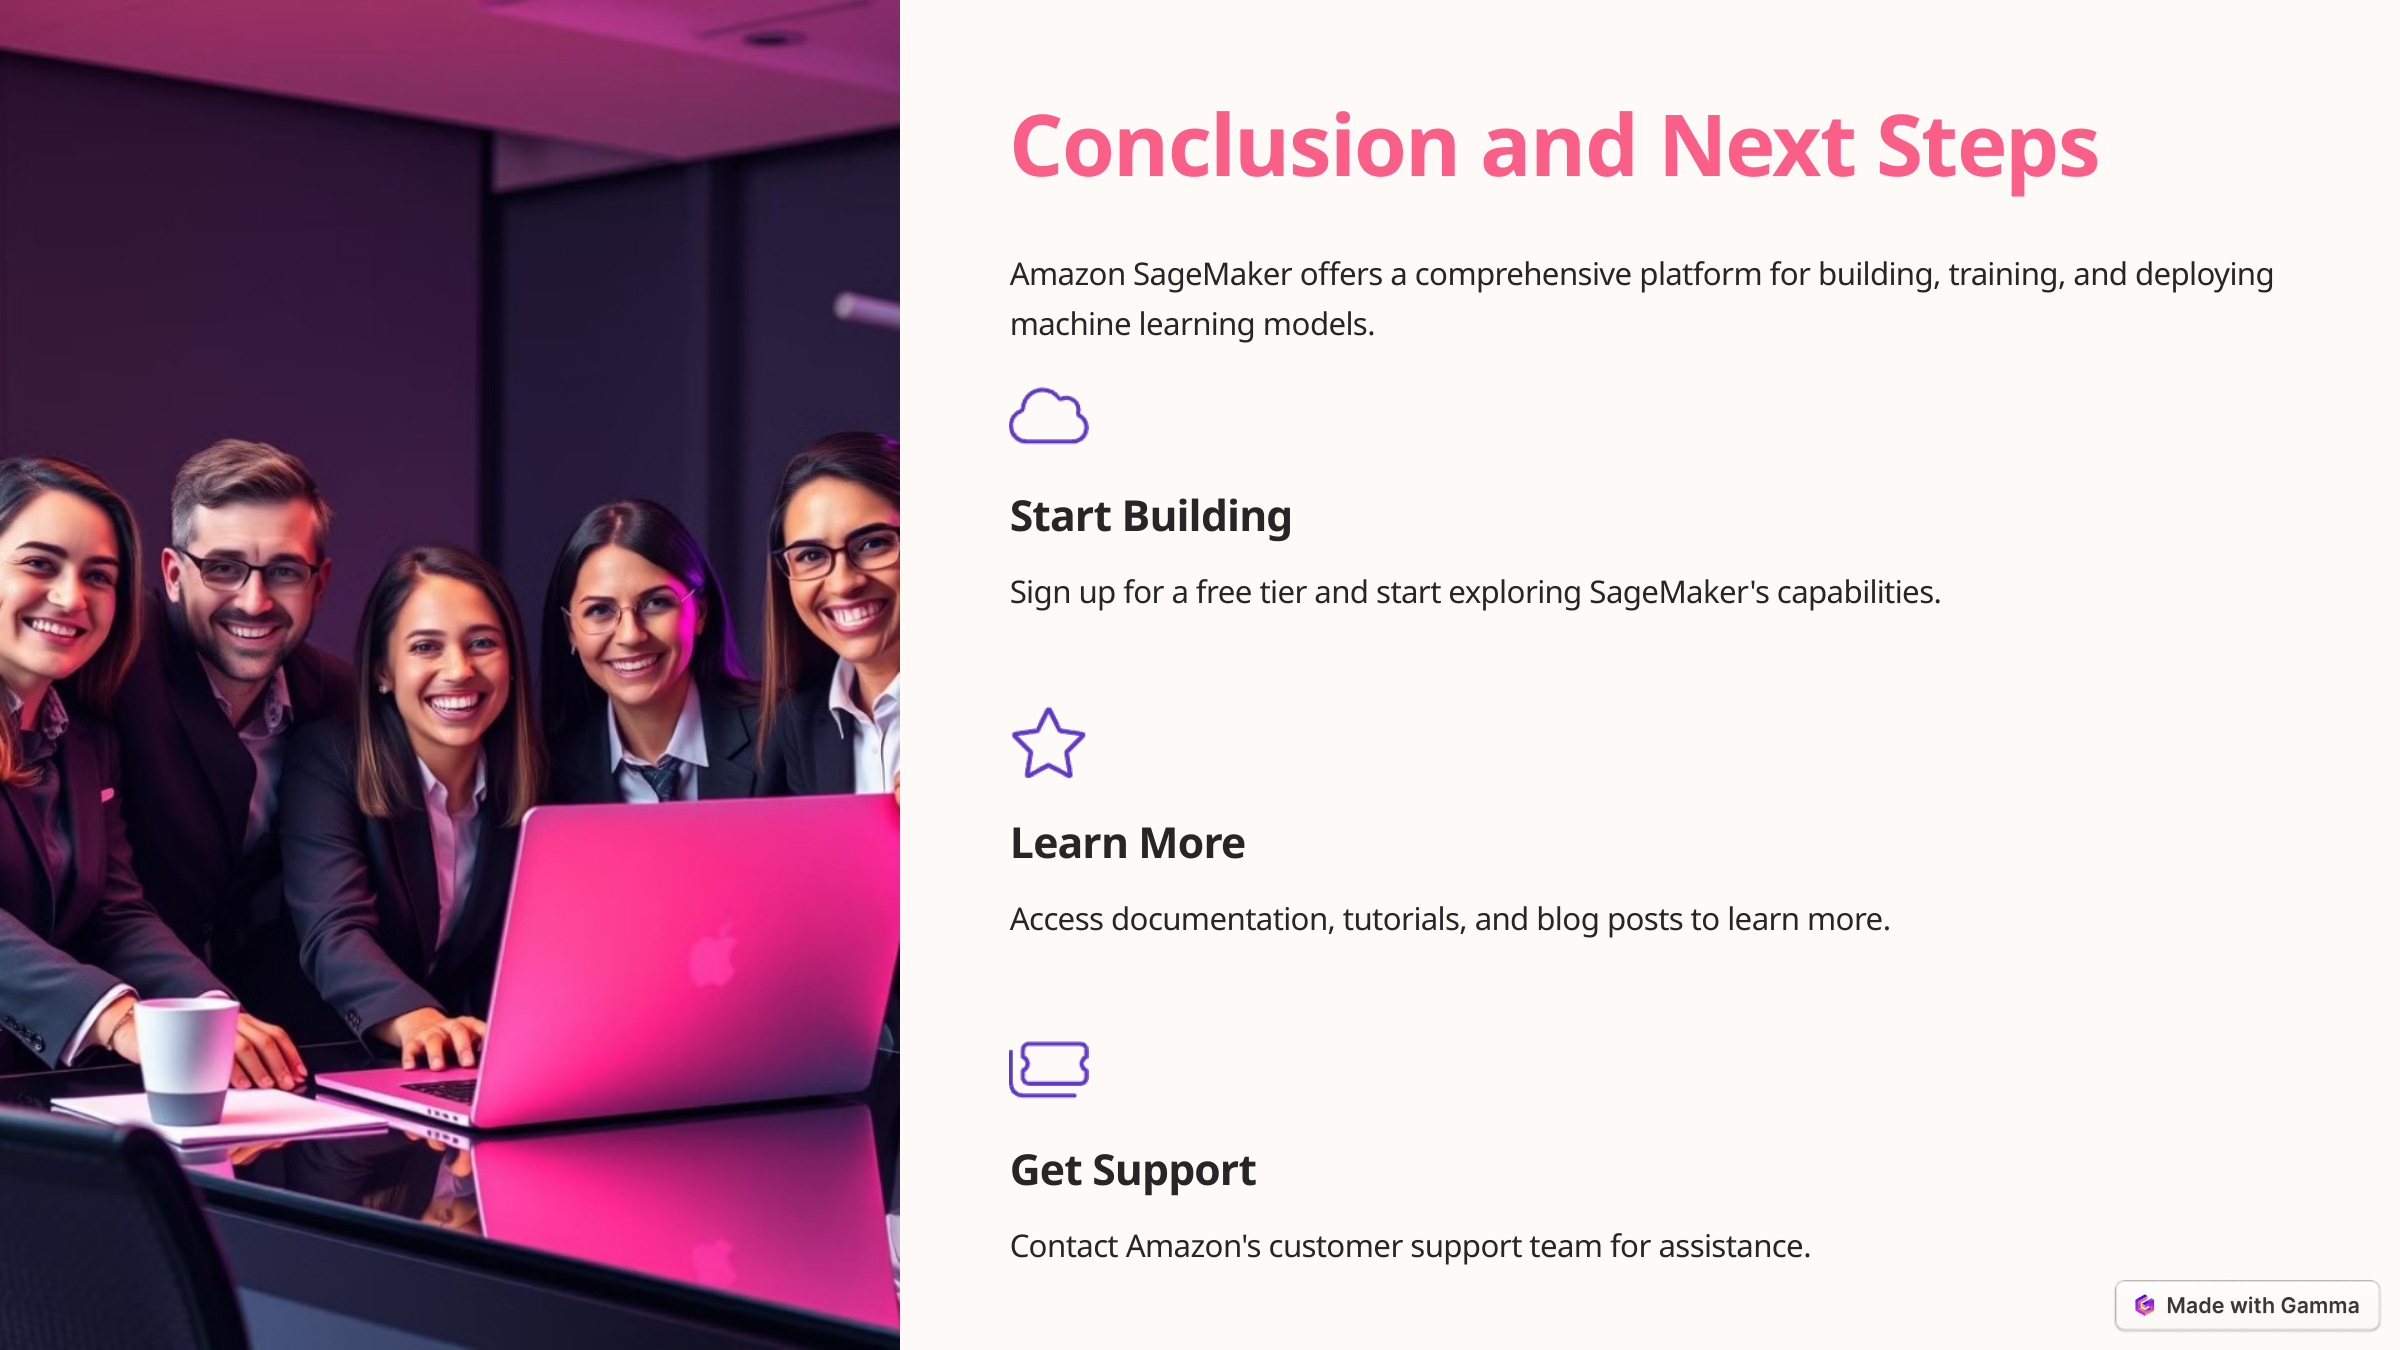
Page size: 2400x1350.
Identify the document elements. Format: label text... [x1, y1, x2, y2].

text_box Amazon SageMaker offers a comprehensive platform for building, training, and deploying machine learning models. [1009, 241, 2291, 342]
picture [2106, 1271, 2389, 1339]
text_box Conclusion and Next Steps [1009, 86, 2027, 195]
picture [1009, 376, 1089, 456]
text_box Contact Amazon's customer support team for assistance. [1009, 1213, 2291, 1264]
text_box Get Support [1009, 1140, 1442, 1195]
picture [1009, 1030, 1089, 1110]
picture [0, 0, 900, 1350]
text_box Access documentation, tutorials, and blog posts to learn more. [1009, 886, 2291, 937]
text_box Sign up for a free tier and start exploring SageMaker's capabilities. [1009, 559, 2291, 610]
text_box Learn More [1009, 813, 1442, 868]
text_box Start Building [1009, 486, 1442, 541]
picture [1009, 703, 1089, 783]
